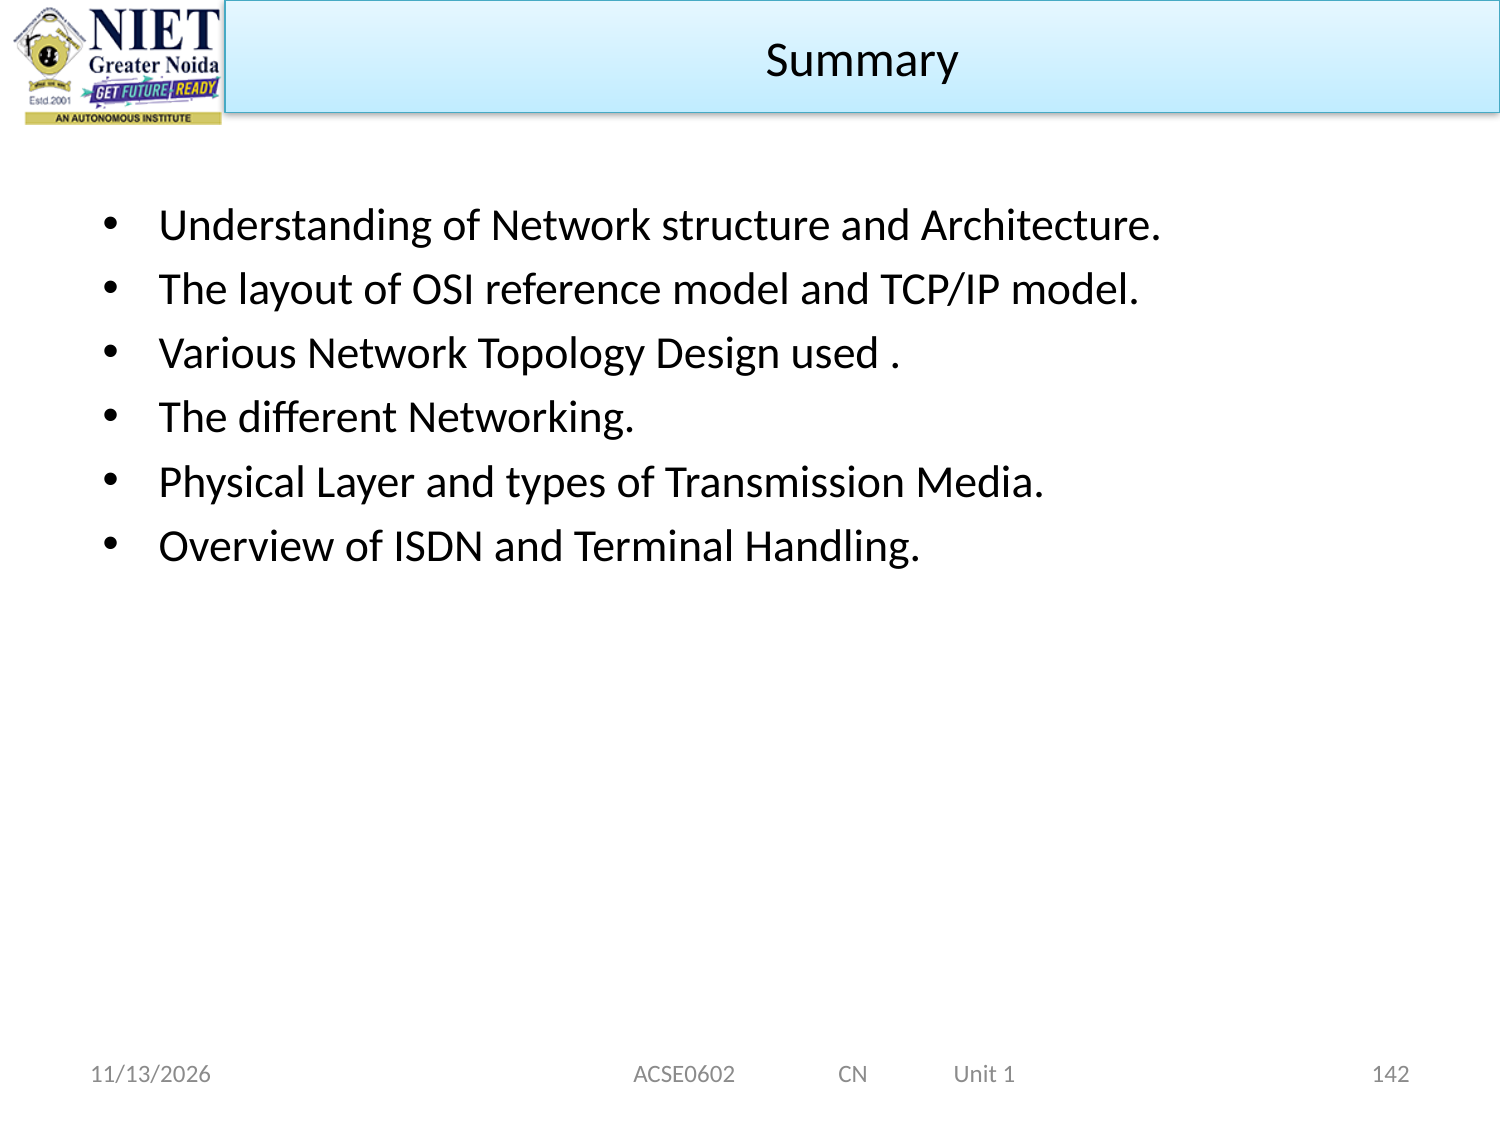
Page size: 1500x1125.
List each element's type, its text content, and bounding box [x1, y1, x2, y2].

slide_number 142 [1238, 1042, 1425, 1103]
text_box Summary [224, 0, 1500, 113]
list Understanding of Network structure and Architecture. The layout of OSI reference model and TCP/IP model. Various Network Topology Design used . The different Networking. Physical Layer and types of Transmission Media. Overview of ISDN and Terminal Handling. [87, 187, 1438, 930]
picture [13, 7, 222, 126]
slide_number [75, 1042, 412, 1103]
footer ACSE0602 CN Unit 1 [412, 1042, 1238, 1103]
